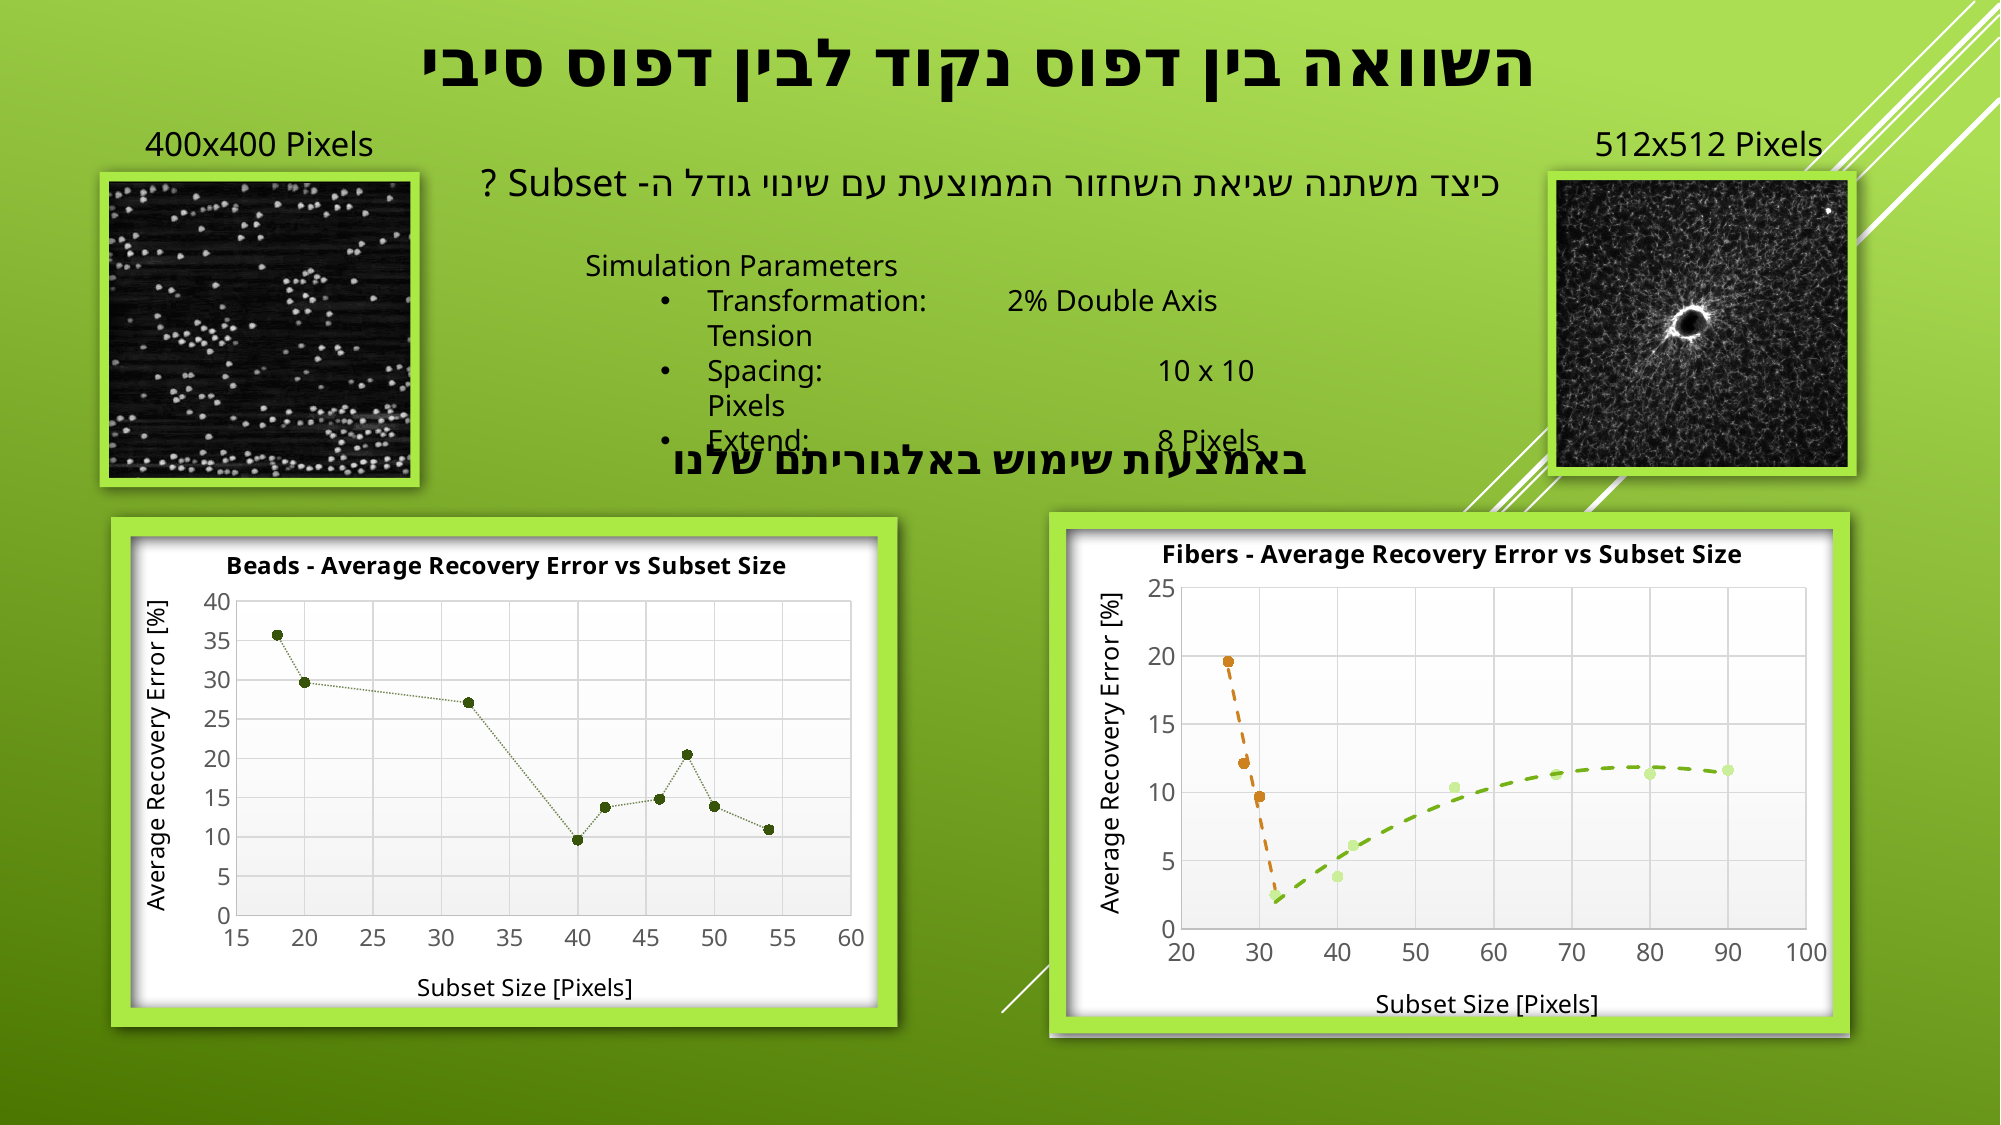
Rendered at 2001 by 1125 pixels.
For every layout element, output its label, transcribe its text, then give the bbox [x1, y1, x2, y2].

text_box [1547, 170, 2000, 1125]
text_box Simulation Parameters Transformation: 2% Double Axis Tension Spacing: 10 x 10 Pixels Extend: 8 Pixels [729, 240, 1334, 465]
text_box כיצד משתנה שגיאת השחזור הממוצעת עם שינוי גודל ה- Subset ? [419, 151, 1558, 211]
text_box באמצעות שימוש באלגוריתם שלנו [729, 465, 1334, 491]
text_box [1048, 511, 1851, 1039]
text_box 512x512 Pixels [1558, 115, 1860, 170]
text_box 400x400 Pixels [108, 115, 411, 171]
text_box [99, 171, 729, 870]
title השוואה בין דפוס נקוד לבין דפוס סיבי [231, 3, 1727, 116]
chart [101, 507, 916, 1046]
